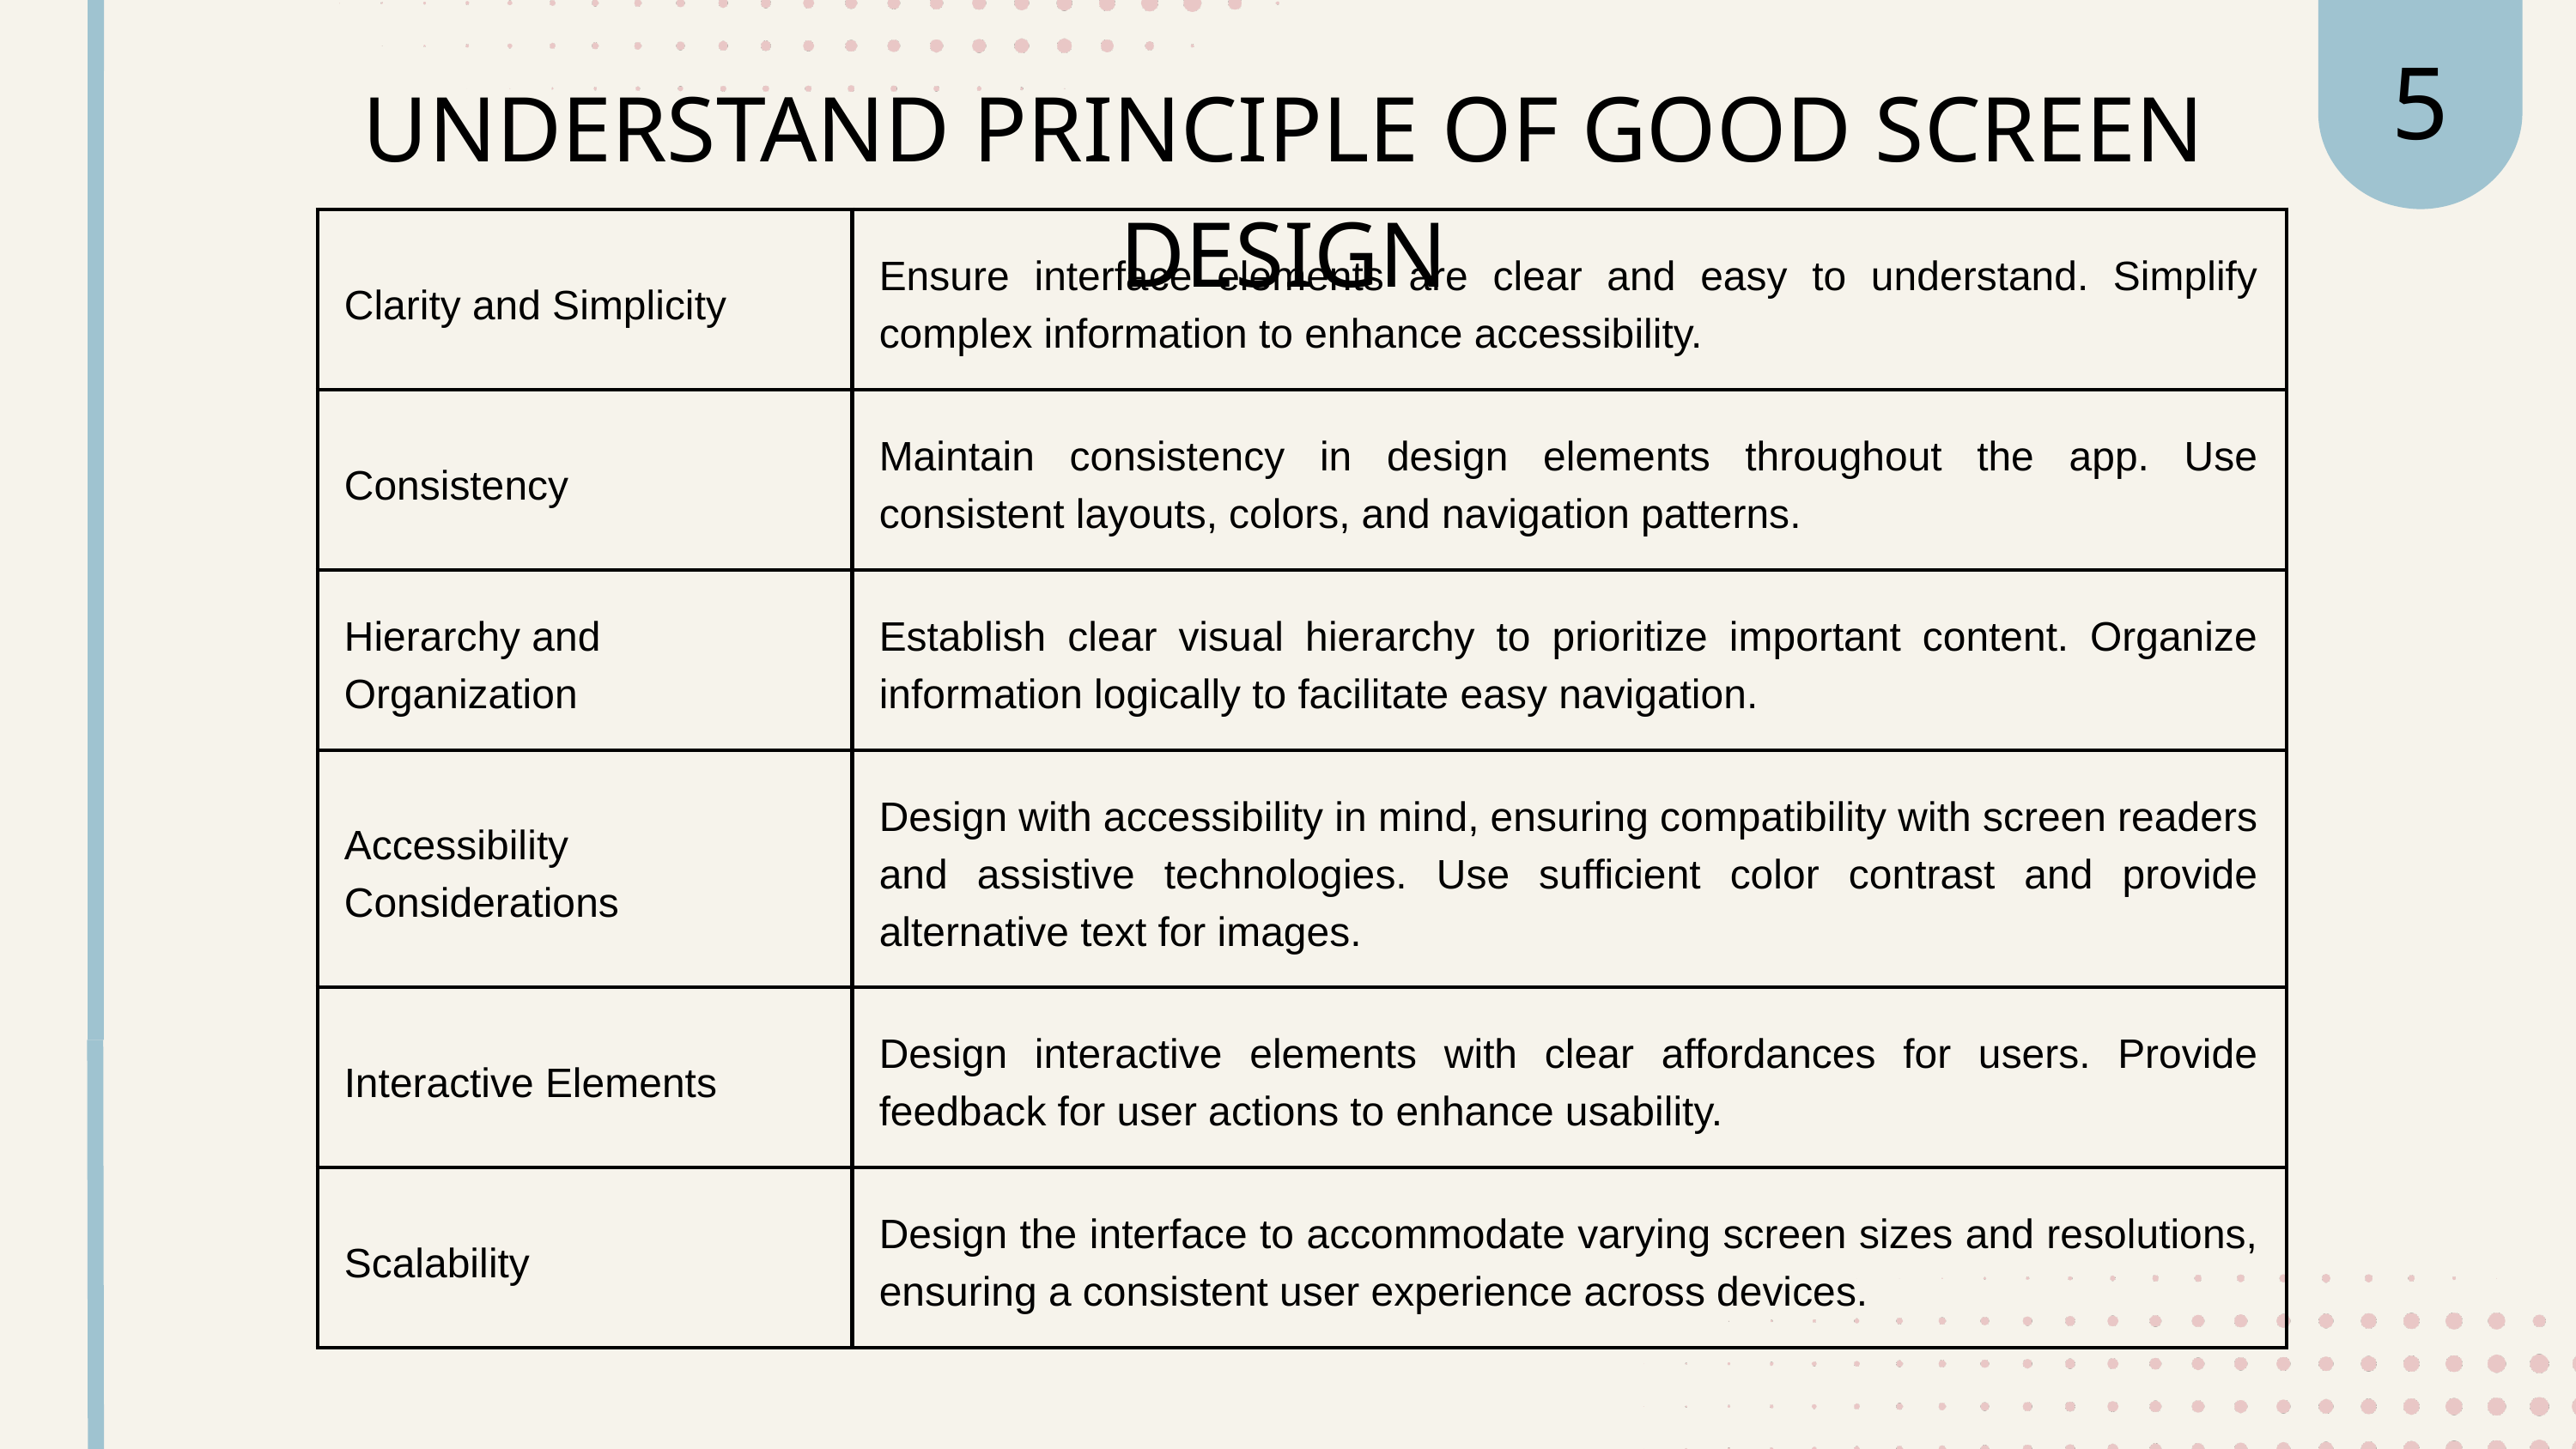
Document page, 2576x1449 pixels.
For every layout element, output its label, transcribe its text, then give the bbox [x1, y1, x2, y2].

table_cell Accessibility Considerations [319, 752, 850, 985]
table_header Clarity and Simplicity [319, 211, 850, 388]
table_header Ensure interface elements are clear and easy to understand. Simplify complex information to enhance accessibility. [854, 211, 2285, 388]
text_box UNDERSTAND PRINCIPLE OF GOOD SCREEN DESIGN [317, 54, 2251, 208]
table_cell Consistency [319, 391, 850, 568]
table_cell Hierarchy and Organization [319, 572, 850, 749]
table_cell Scalability [319, 1169, 850, 1346]
table_cell Maintain consistency in design elements throughout the app. Use consistent layouts, colors, and navigation patterns. [854, 391, 2285, 568]
text_box [296, 0, 1327, 92]
text_box [1601, 1274, 2576, 1449]
table_cell Interactive Elements [319, 989, 850, 1166]
table_cell Establish clear visual hierarchy to prioritize important content. Organize information logically to facilitate easy navigation. [854, 572, 2285, 749]
table_cell Design interactive elements with clear affordances for users. Provide feedback for user actions to enhance usability. [854, 989, 2285, 1166]
table_cell Design the interface to accommodate varying screen sizes and resolutions, ensuring a consistent user experience across devices. [854, 1169, 2285, 1346]
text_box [2310, 0, 2531, 209]
table_cell Design with accessibility in mind, ensuring compatibility with screen readers and assistive technologies. Use sufficient color contrast and provide alternative text for images. [854, 752, 2285, 985]
